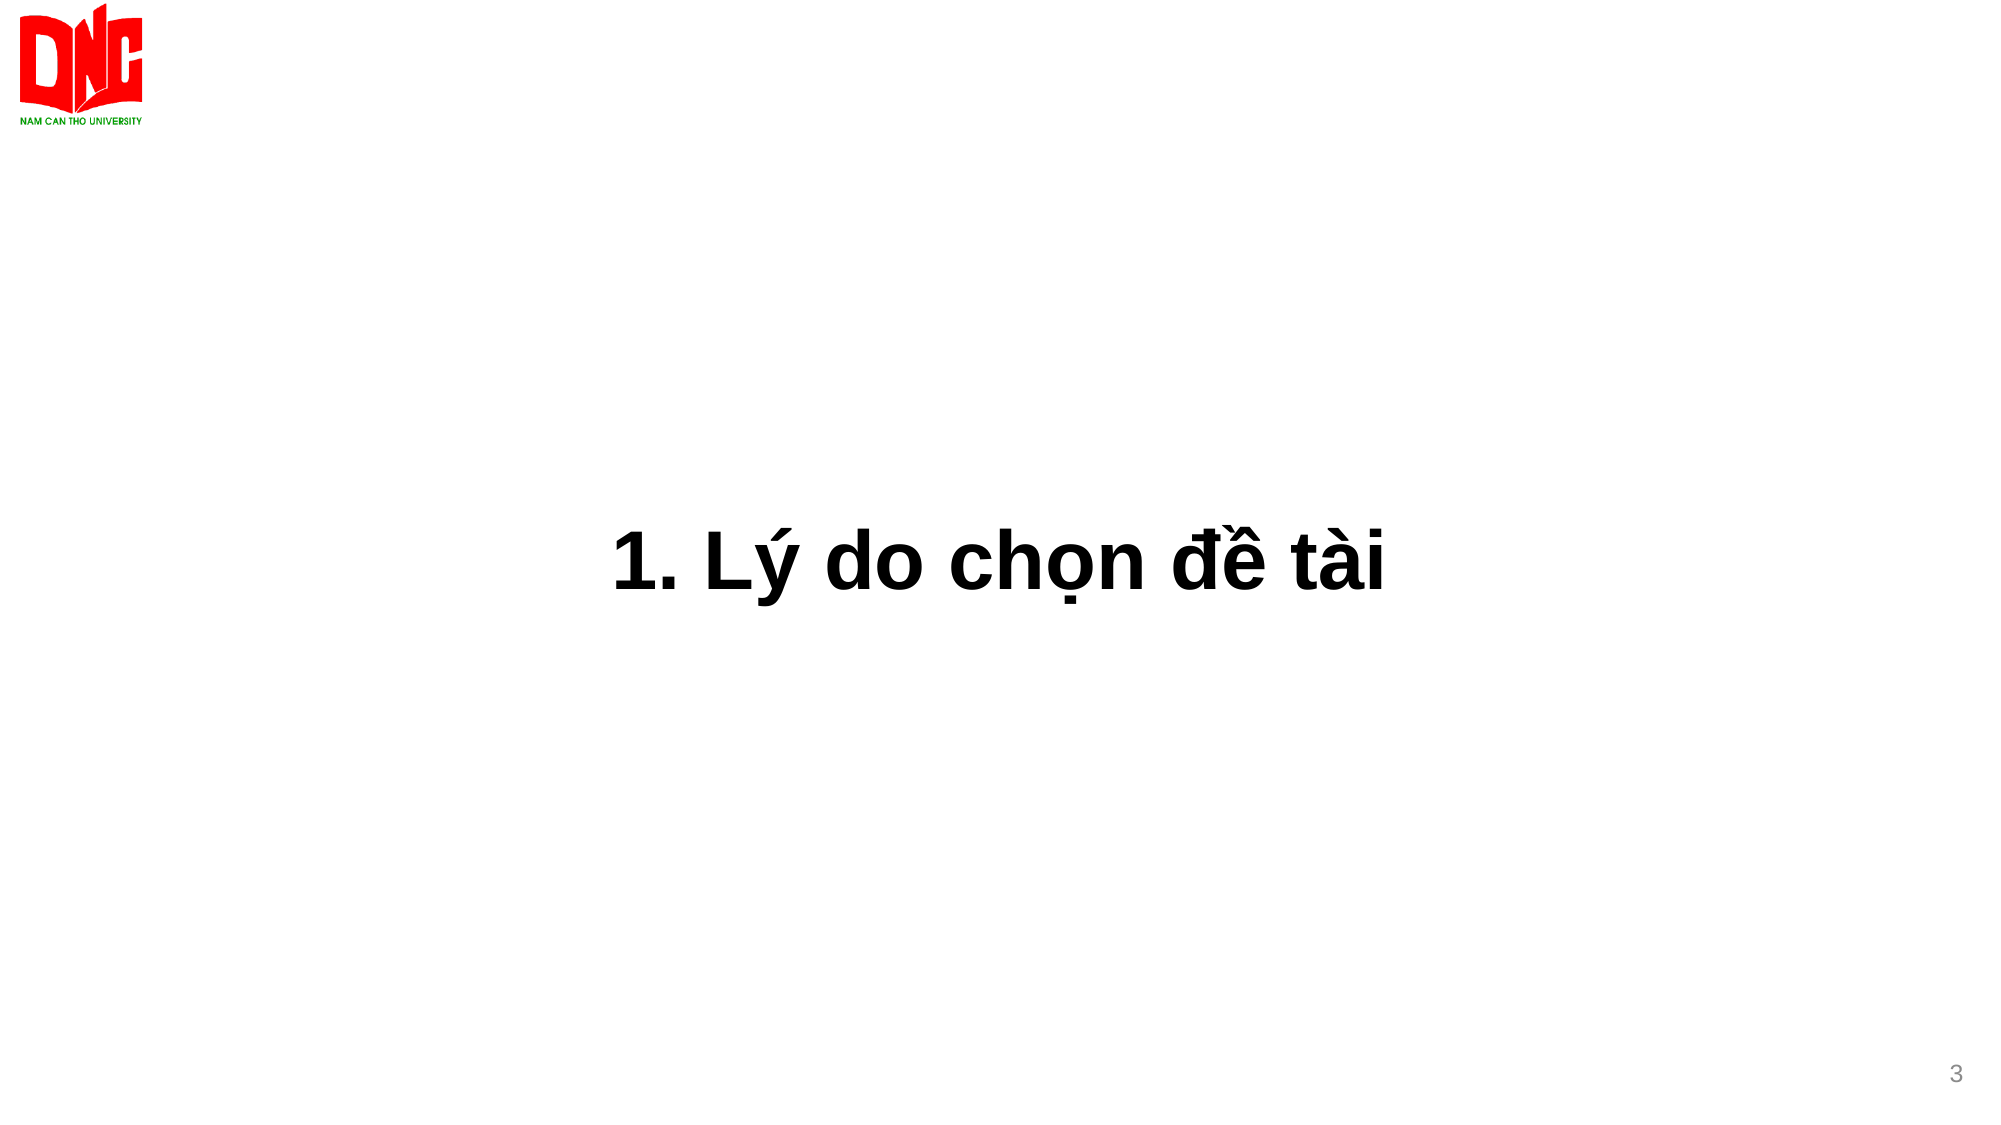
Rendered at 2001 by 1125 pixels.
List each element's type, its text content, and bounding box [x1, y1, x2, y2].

title 1. Lý do chọn đề tài [0, 498, 2000, 627]
picture [18, 1, 143, 125]
slide_number 3 [1916, 1042, 1979, 1103]
